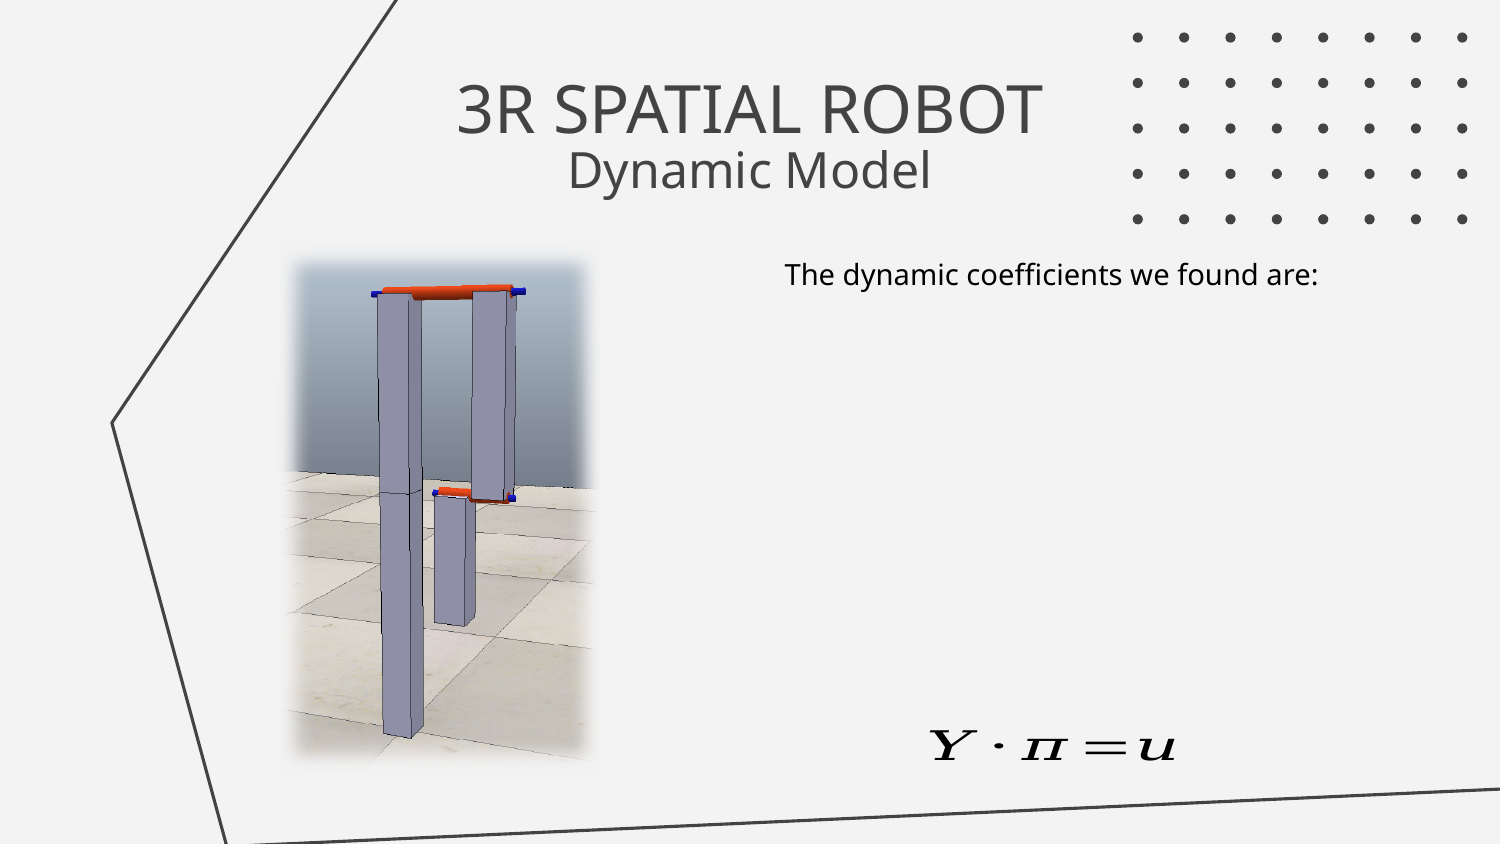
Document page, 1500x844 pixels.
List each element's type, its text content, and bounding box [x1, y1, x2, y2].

text_box The dynamic coefficients we found are: [769, 248, 1334, 299]
picture [277, 244, 602, 772]
text_box Dynamic Model [367, 123, 1133, 249]
text_box 3R SPATIAL ROBOT [367, 51, 1133, 123]
